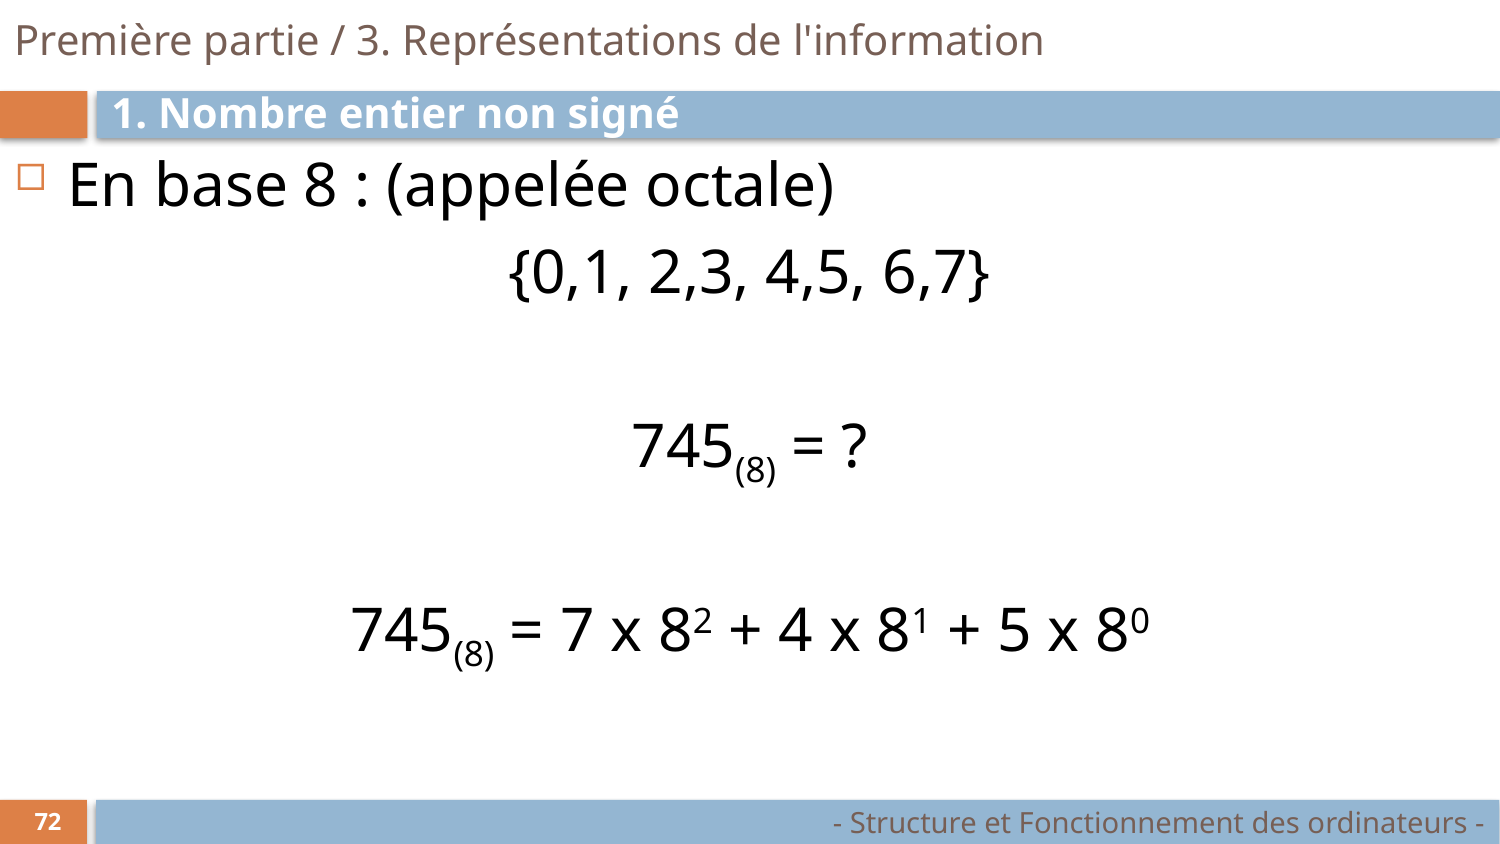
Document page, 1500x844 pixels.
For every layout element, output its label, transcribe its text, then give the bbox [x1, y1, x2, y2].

list En base 8 : (appelée octale) {0,1, 2,3, 4,5, 6,7} 745(8) = ? 745(8) = 7 x 82 + 4 x 81 + 5 x 80 [0, 138, 1500, 800]
text_box 1. Nombre entier non signé [96, 91, 1500, 133]
footer - Structure et Fonctionnement des ordinateurs - [112, 800, 1500, 844]
title Première partie / 3. Représentations de l'information [0, 0, 1500, 80]
